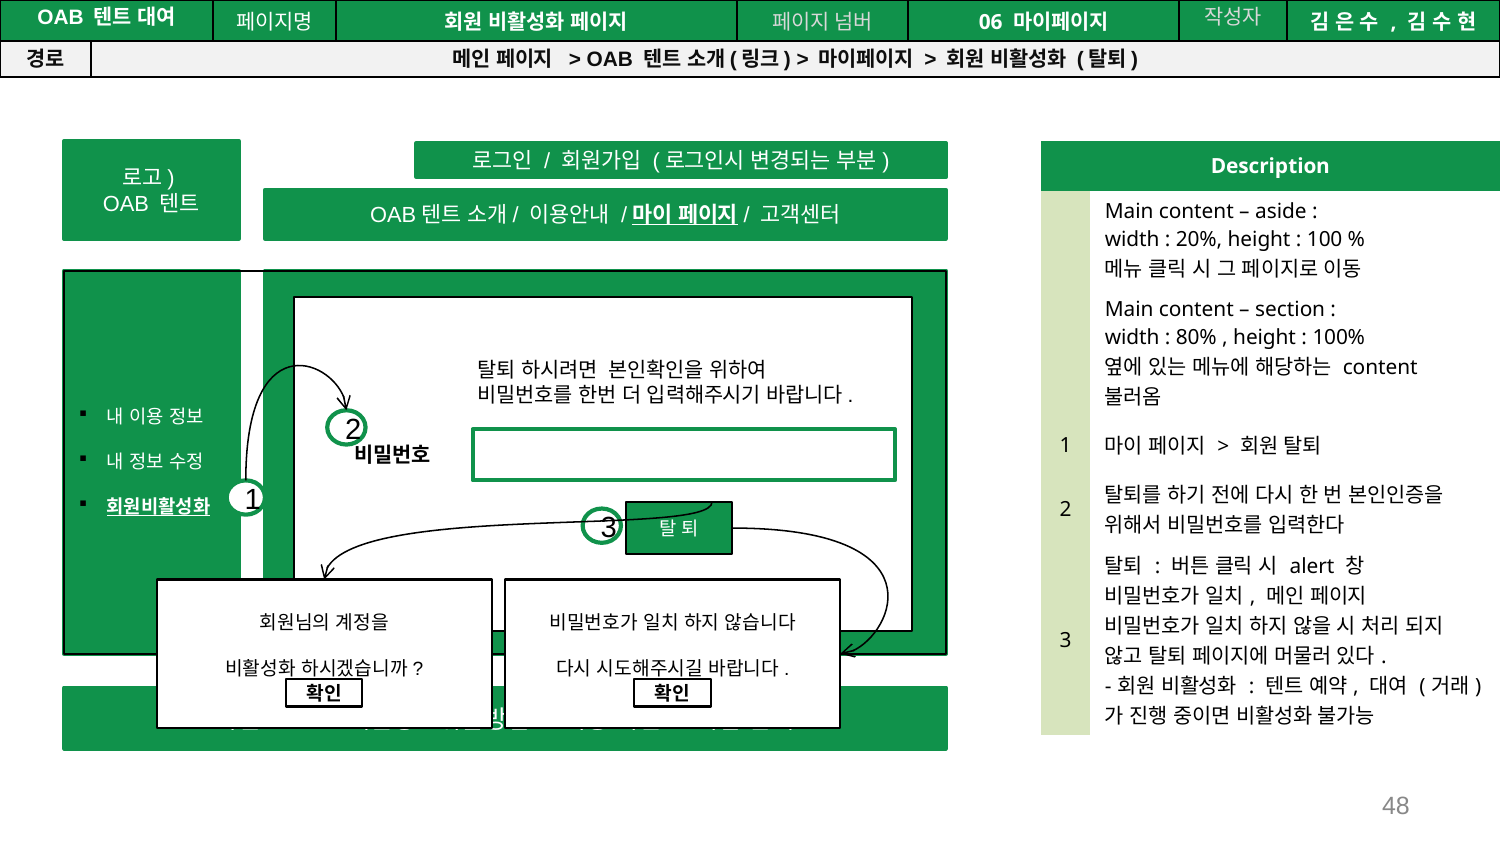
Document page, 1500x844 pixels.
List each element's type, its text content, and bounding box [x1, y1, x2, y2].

table_header Description [1041, 141, 1500, 191]
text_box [323, 501, 713, 580]
table_cell Main content – aside : width : 20%, height : 100 % 메뉴 클릭 시 그 페이지로 이동 [1090, 191, 1500, 288]
table_header 페이지명 [214, 1, 335, 40]
slide_number 48 [1074, 782, 1425, 827]
table_cell 마이 페이지 > 회원 탈퇴 [1090, 416, 1500, 472]
table_cell [1041, 191, 1090, 288]
table_header OAB 텐트 대여 [1, 1, 212, 40]
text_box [156, 579, 493, 729]
table_cell 탈퇴 : 버튼 클릭 시 alert 창 비밀번호가 일치, 메인 페이지 비밀번호가 일치 하지 않을 시 처리 되지 않고 탈퇴 페이지에 머물러 있다. -회원 비활성화 : 텐트 예약, 대여 (거래)가 진행 중이면 비활성화 불가능 [1090, 544, 1500, 735]
table_header 김 은 수 , 김 수 현 [1288, 1, 1499, 40]
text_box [63, 140, 947, 749]
table_cell 메인 페이지 > OAB 텐트 소개(링크) > 마이페이지 > 회원 비활성화 (탈퇴) [92, 42, 1499, 76]
table_cell 탈퇴를 하기 전에 다시 한 번 본인인증을 위해서 비밀번호를 입력한다 [1090, 472, 1500, 544]
table_cell 경로 [1, 42, 90, 76]
table_header 회원 비활성화 페이지 [337, 1, 736, 40]
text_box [723, 536, 850, 646]
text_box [504, 584, 841, 729]
table_cell 1 [1041, 416, 1090, 472]
table_cell 2 [1041, 472, 1090, 544]
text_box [260, 394, 332, 496]
table_header 06 마이페이지 [909, 1, 1178, 40]
table_header 작성자 [1180, 1, 1286, 40]
table_cell 3 [1041, 544, 1090, 735]
table_cell [1041, 288, 1090, 416]
table_cell Main content – section : width : 80% , height : 100% 옆에 있는 메뉴에 해당하는 content 불러옴 [1090, 288, 1500, 416]
table_header 페이지 넘버 [738, 1, 907, 40]
